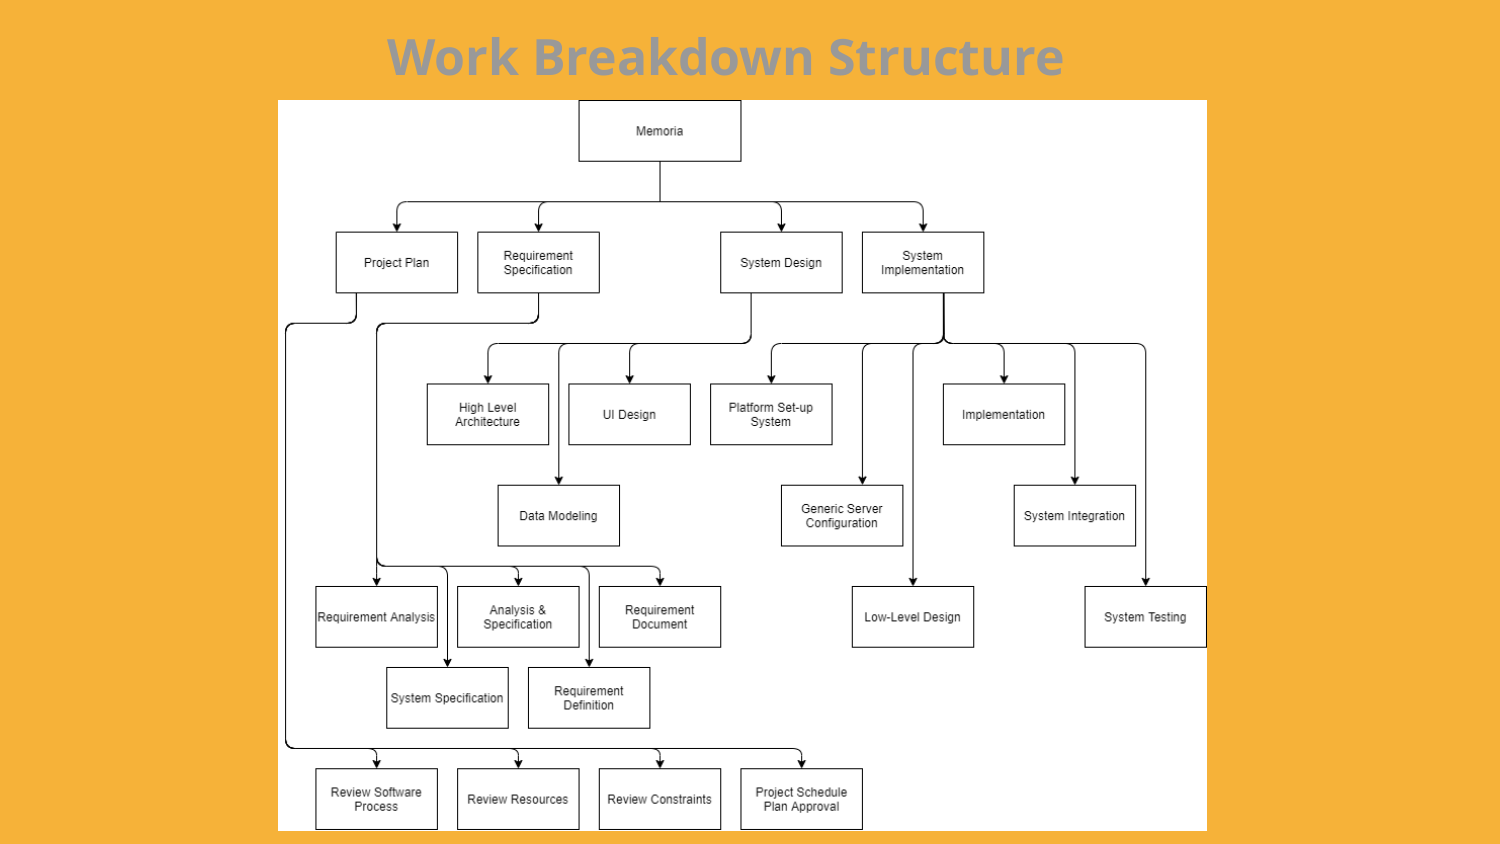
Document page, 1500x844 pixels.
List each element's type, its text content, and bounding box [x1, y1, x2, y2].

picture [278, 99, 1207, 831]
title Work Breakdown Structure [140, 20, 1311, 101]
